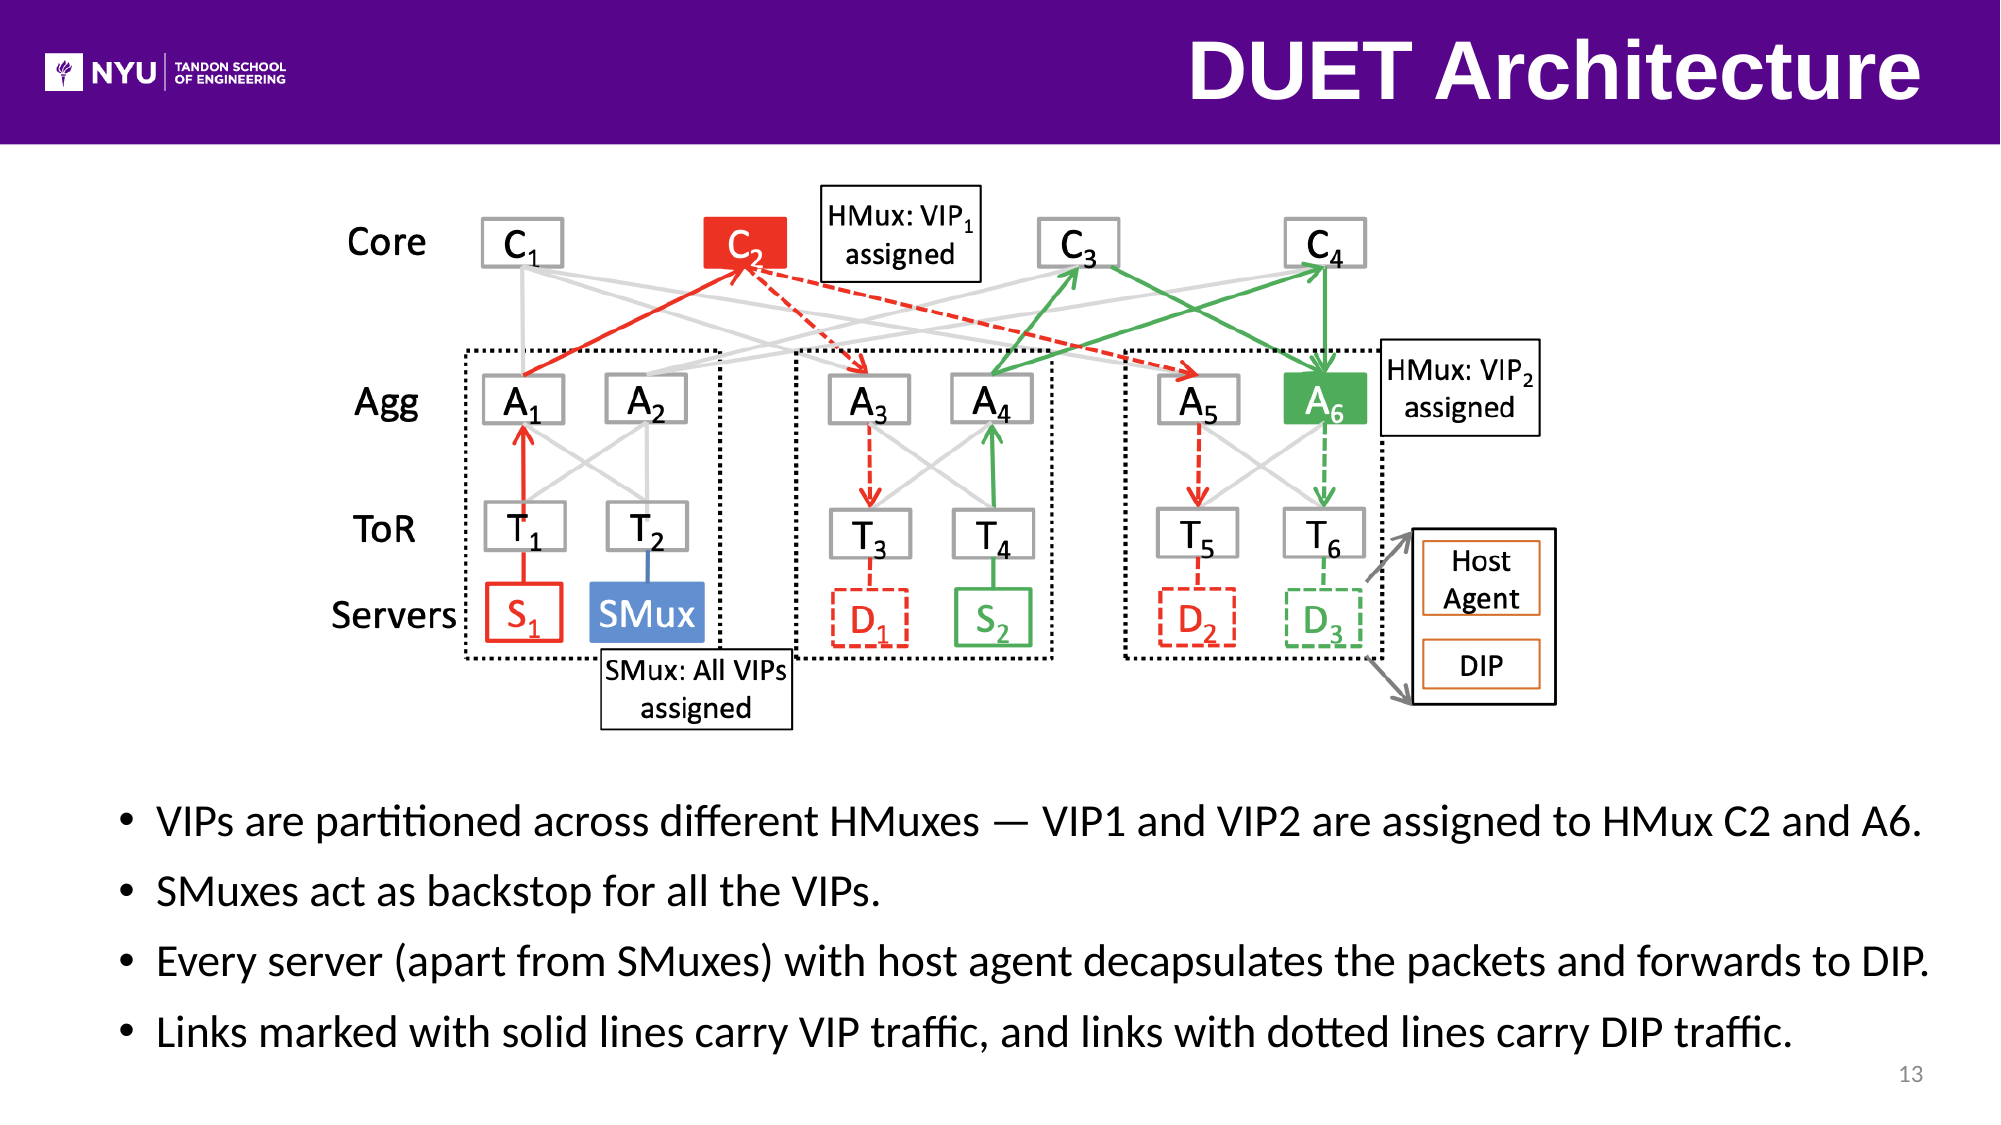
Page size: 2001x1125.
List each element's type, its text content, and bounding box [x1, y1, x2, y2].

picture [316, 156, 1586, 765]
picture [45, 53, 286, 91]
slide_number 13 [1488, 1042, 1939, 1103]
title DUET Architecture [290, 12, 1939, 132]
list VIPs are partitioned across different HMuxes — VIP1 and VIP2 are assigned to HMux C2 and A6. SMuxes act as backstop for all the VIPs. Every server (apart from SMuxes) with host agent decapsulates the packets and forwards to DIP. Links marked with solid lines carry VIP traffic, and links with dotted lines carry DIP traffic. [103, 789, 1975, 1125]
